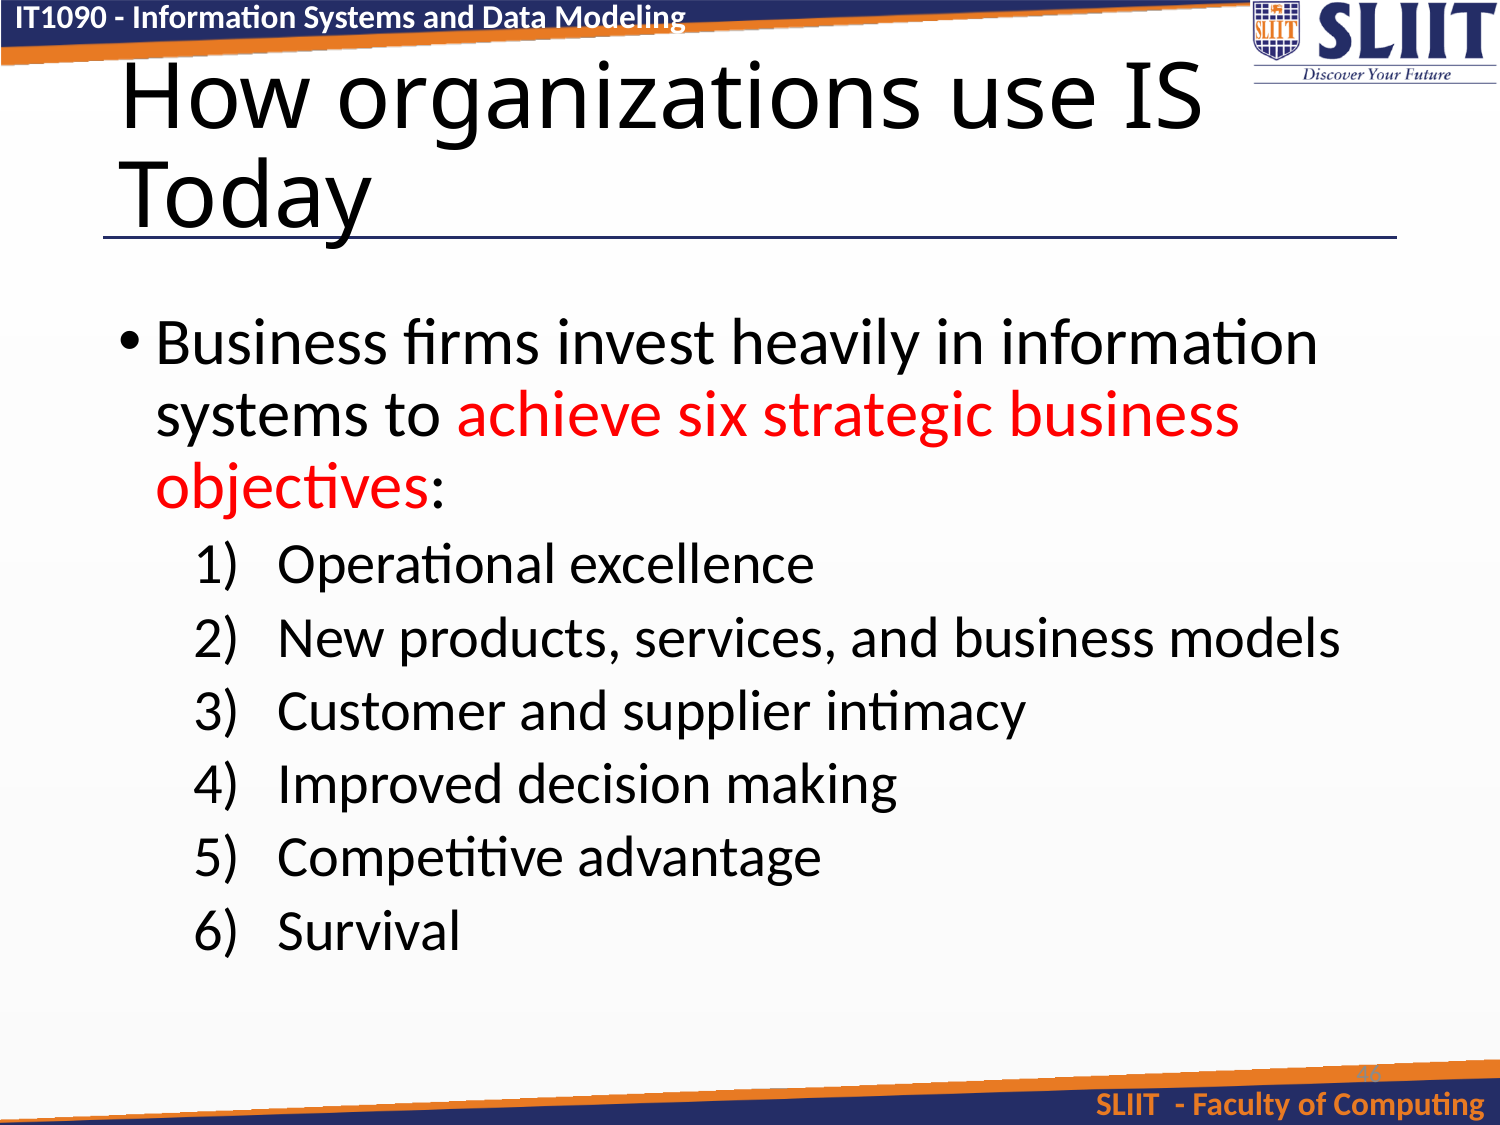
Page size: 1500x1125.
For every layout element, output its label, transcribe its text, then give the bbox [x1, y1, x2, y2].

title How organizations use IS Today [103, 59, 1397, 238]
list Business firms invest heavily in information systems to achieve six strategic business objectives: Operational excellence New products, services, and business models Customer and supplier intimacy Improved decision making Competitive advantage Survival [103, 299, 1397, 1014]
picture [1356, 1103, 1364, 1112]
slide_number 46 [1059, 1042, 1397, 1103]
picture [2, 2, 1249, 75]
picture [1243, 1103, 1249, 1112]
picture [1302, 1103, 1310, 1112]
picture [0, 1050, 1500, 1125]
picture [1250, 0, 1500, 84]
